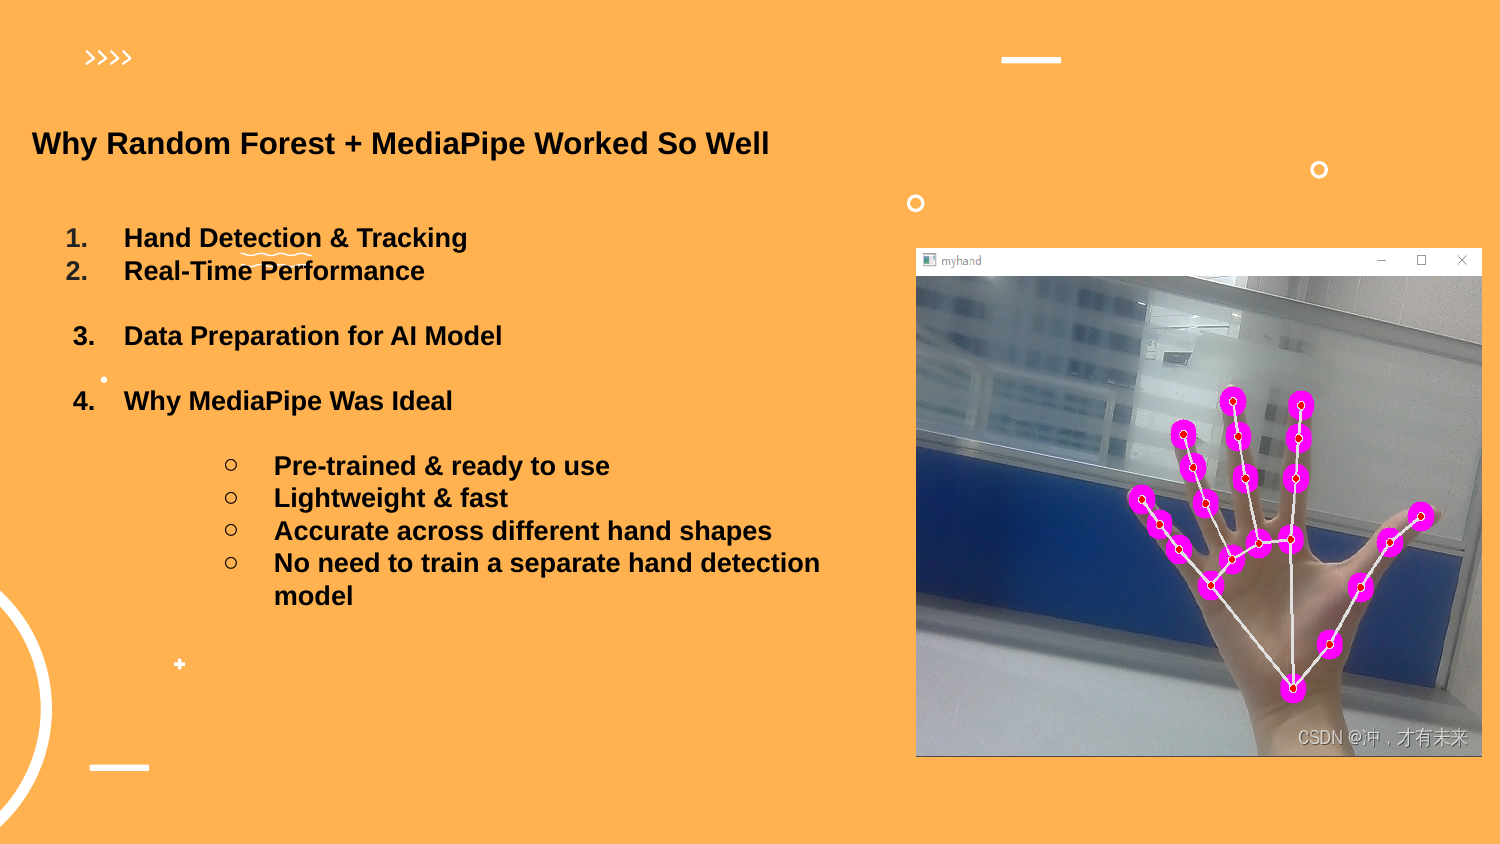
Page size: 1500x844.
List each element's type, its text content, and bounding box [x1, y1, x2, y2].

picture [915, 247, 1482, 757]
title Why Random Forest + MediaPipe Worked So Well [16, 102, 939, 189]
text_box [0, 590, 52, 827]
list Hand Detection & Tracking Real-Time Performance Data Preparation for AI Model Why MediaPipe Was Ideal Pre-trained & ready to use Lightweight & fast Accurate across different hand shapes No need to train a separate hand detection model [33, 205, 897, 814]
